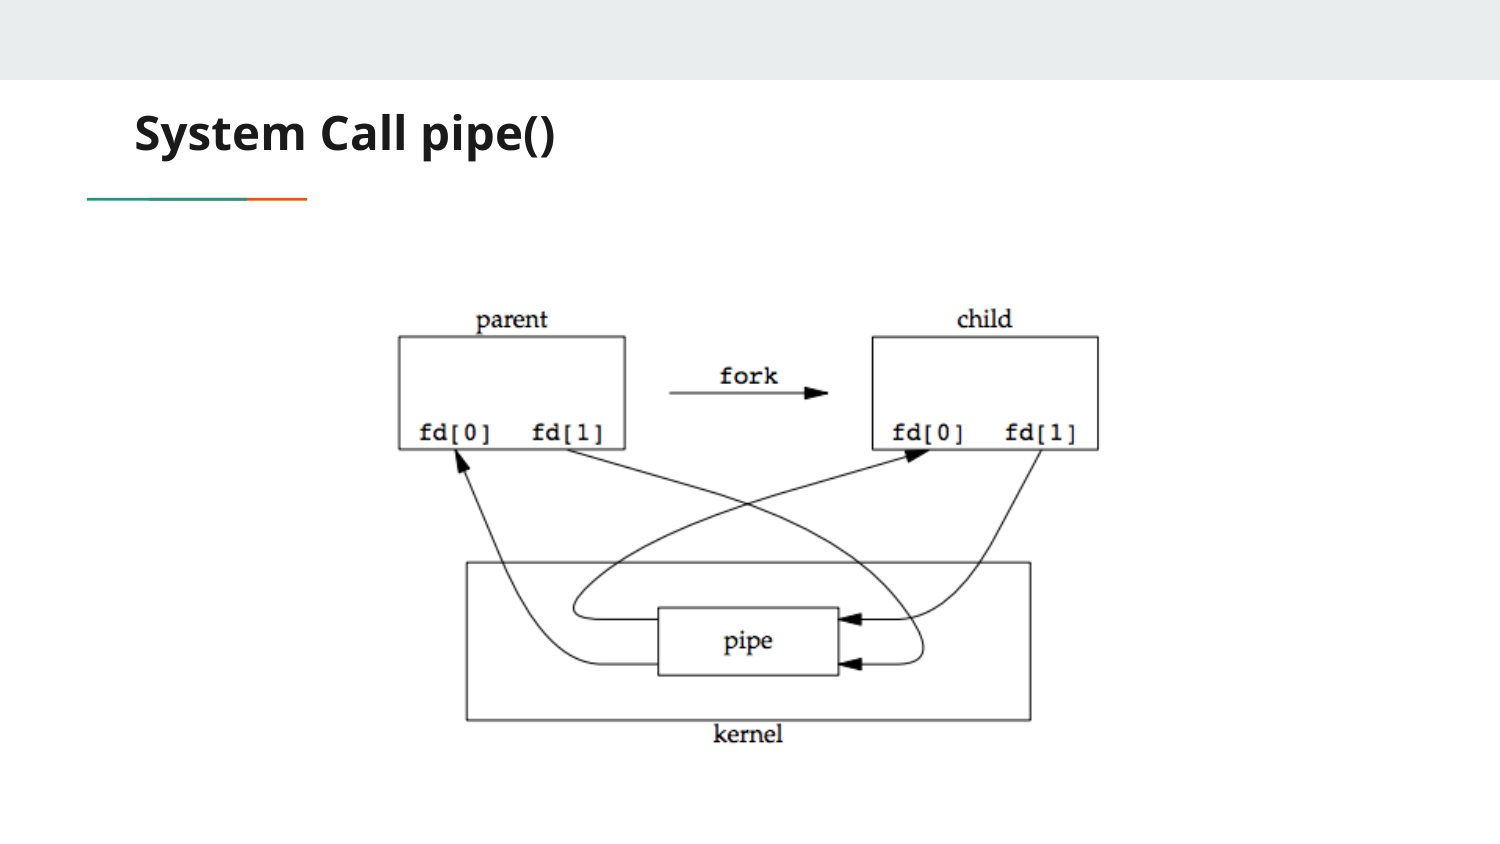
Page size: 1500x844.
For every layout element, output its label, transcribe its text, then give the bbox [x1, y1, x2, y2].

title System Call pipe() [119, 87, 1381, 176]
picture [390, 301, 1110, 752]
